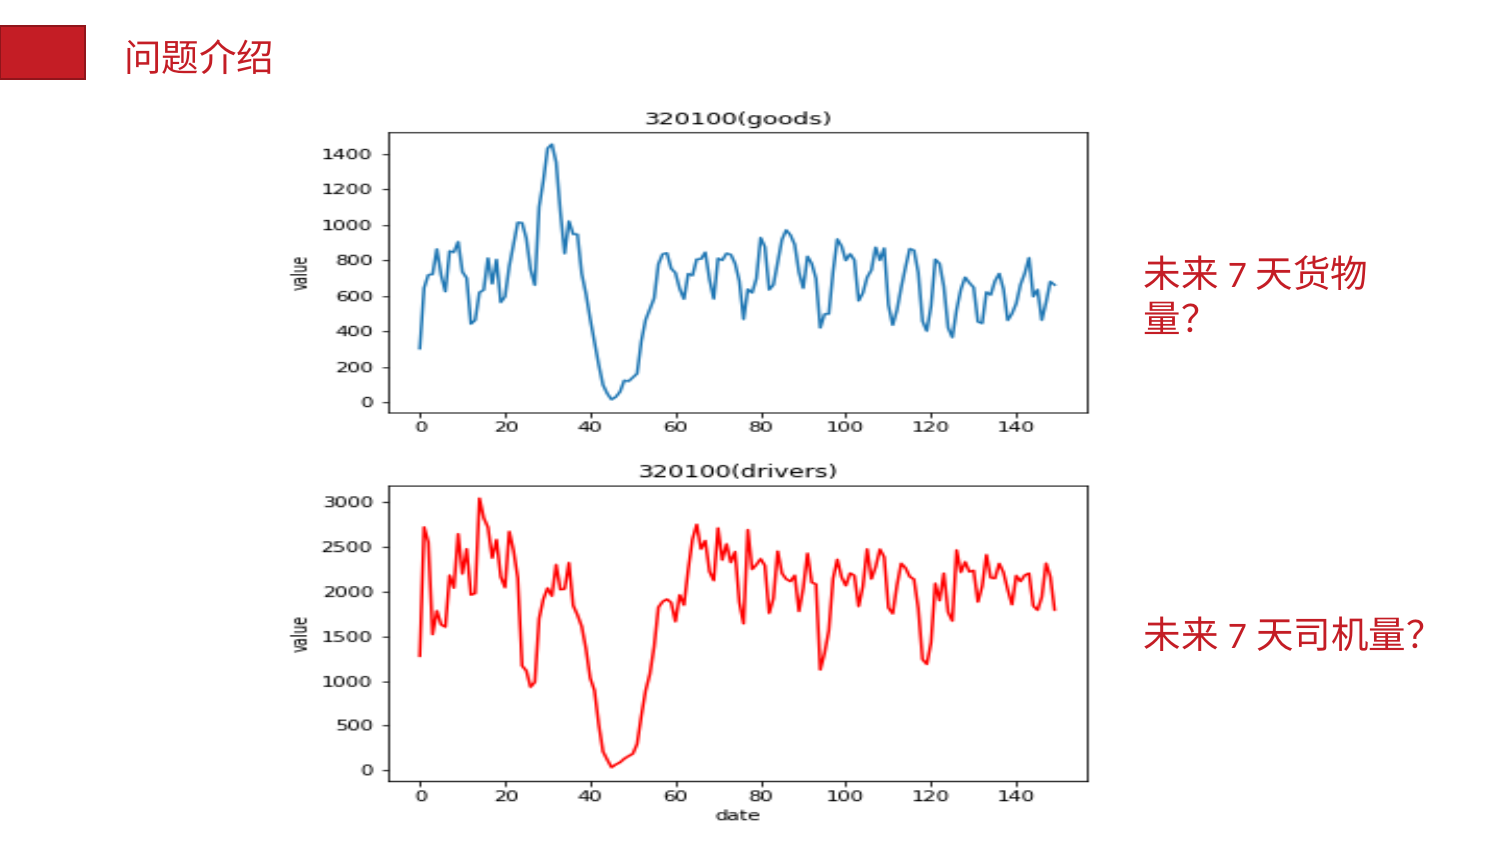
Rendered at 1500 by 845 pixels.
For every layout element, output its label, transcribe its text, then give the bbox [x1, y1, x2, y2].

text_box 问题介绍 [109, 26, 295, 87]
picture [276, 87, 1177, 830]
text_box 未来7天货物量？ [1177, 242, 1408, 348]
text_box 未来7天司机量？ [1177, 603, 1449, 664]
text_box [0, 25, 86, 80]
